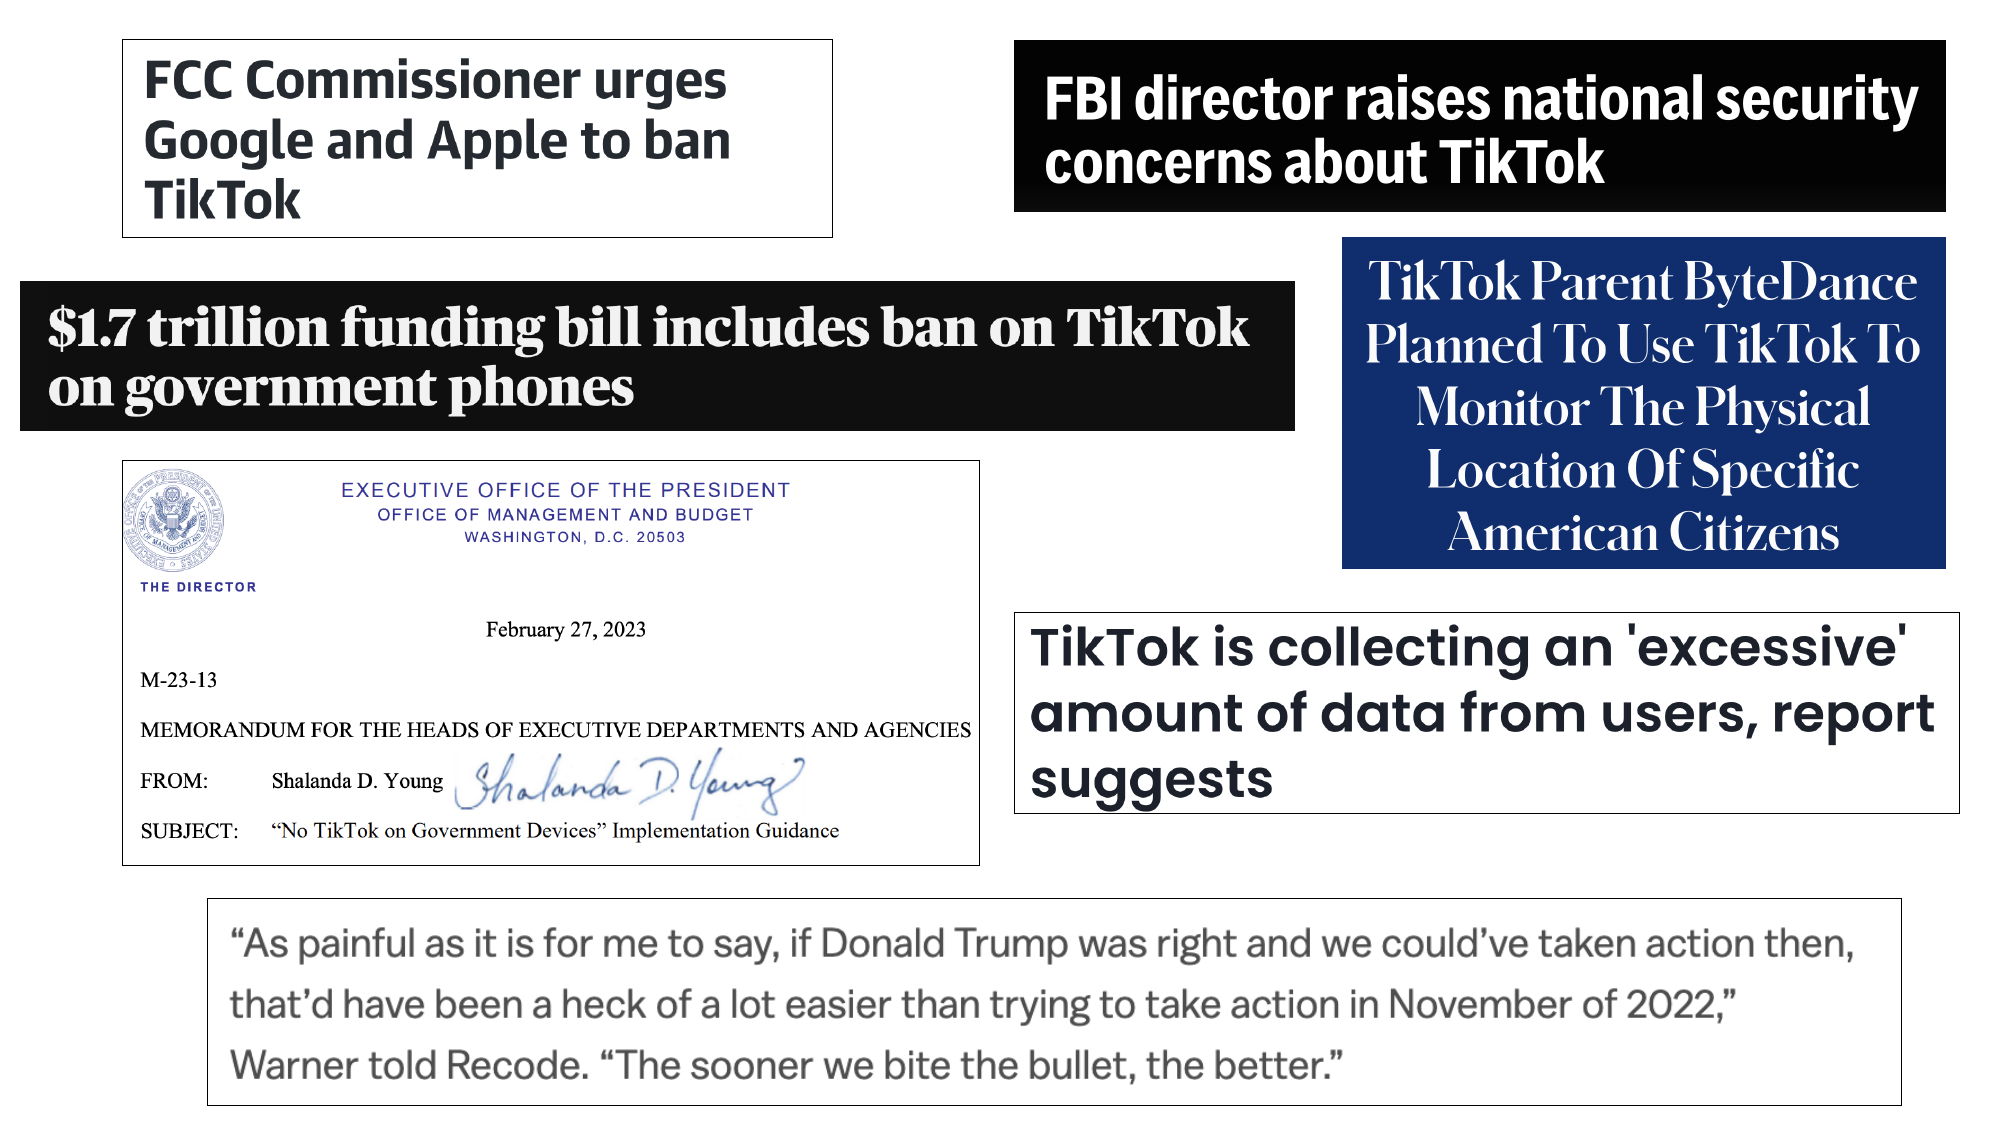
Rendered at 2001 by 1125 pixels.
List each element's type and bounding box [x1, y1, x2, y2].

picture [19, 281, 1296, 431]
picture [122, 460, 980, 866]
picture [1013, 40, 1946, 213]
picture [122, 39, 833, 239]
picture [1013, 612, 1960, 815]
picture [206, 898, 1902, 1107]
picture [1341, 237, 1946, 570]
